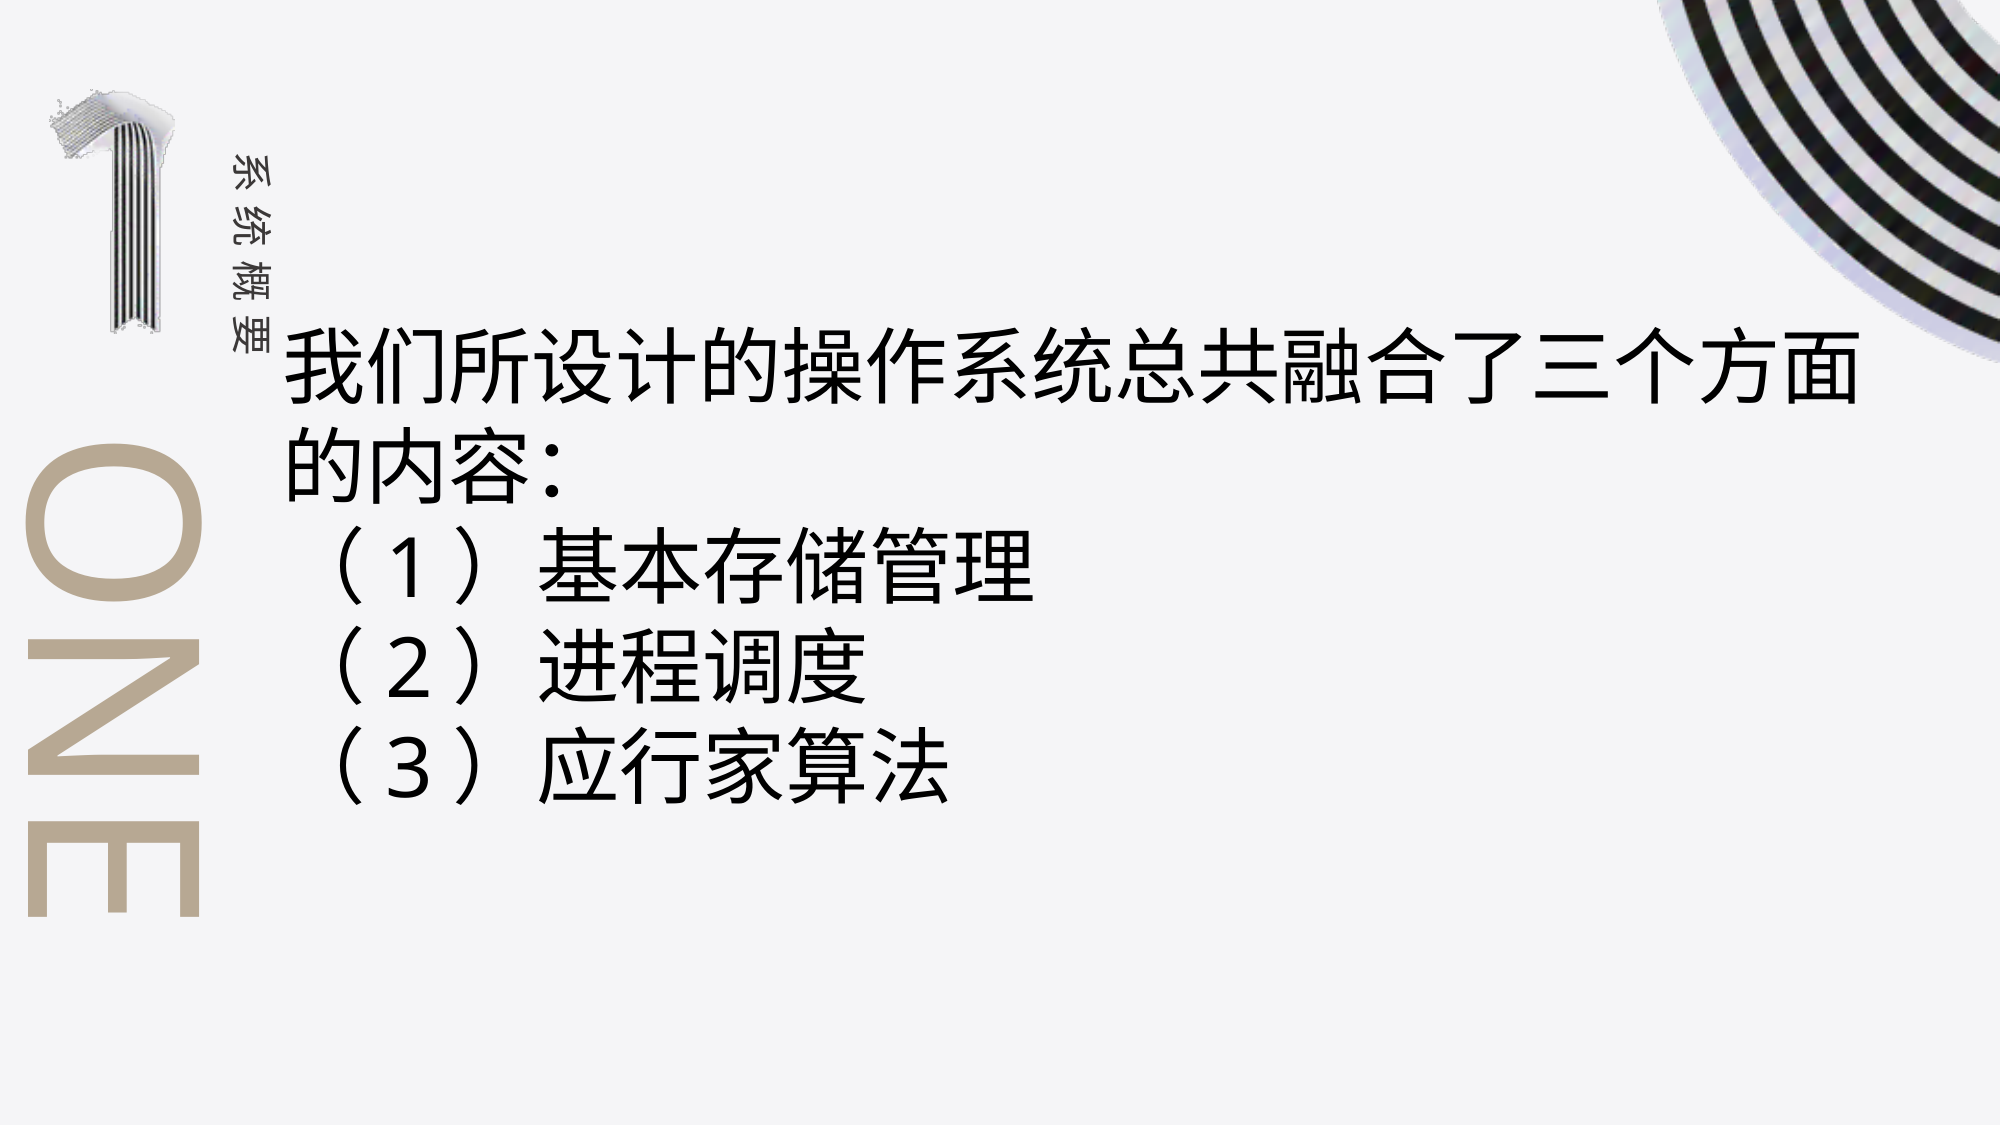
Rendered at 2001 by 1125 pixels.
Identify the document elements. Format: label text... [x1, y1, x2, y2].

text_box 系统概要 [204, 111, 286, 397]
text_box ONE [0, 429, 268, 1065]
picture [1656, 0, 2000, 365]
picture [49, 89, 175, 334]
text_box 我们所设计的操作系统总共融合了三个方面的内容： （1）基本存储管理 （2）进程调度 （3）应行家算法 [267, 306, 1910, 922]
